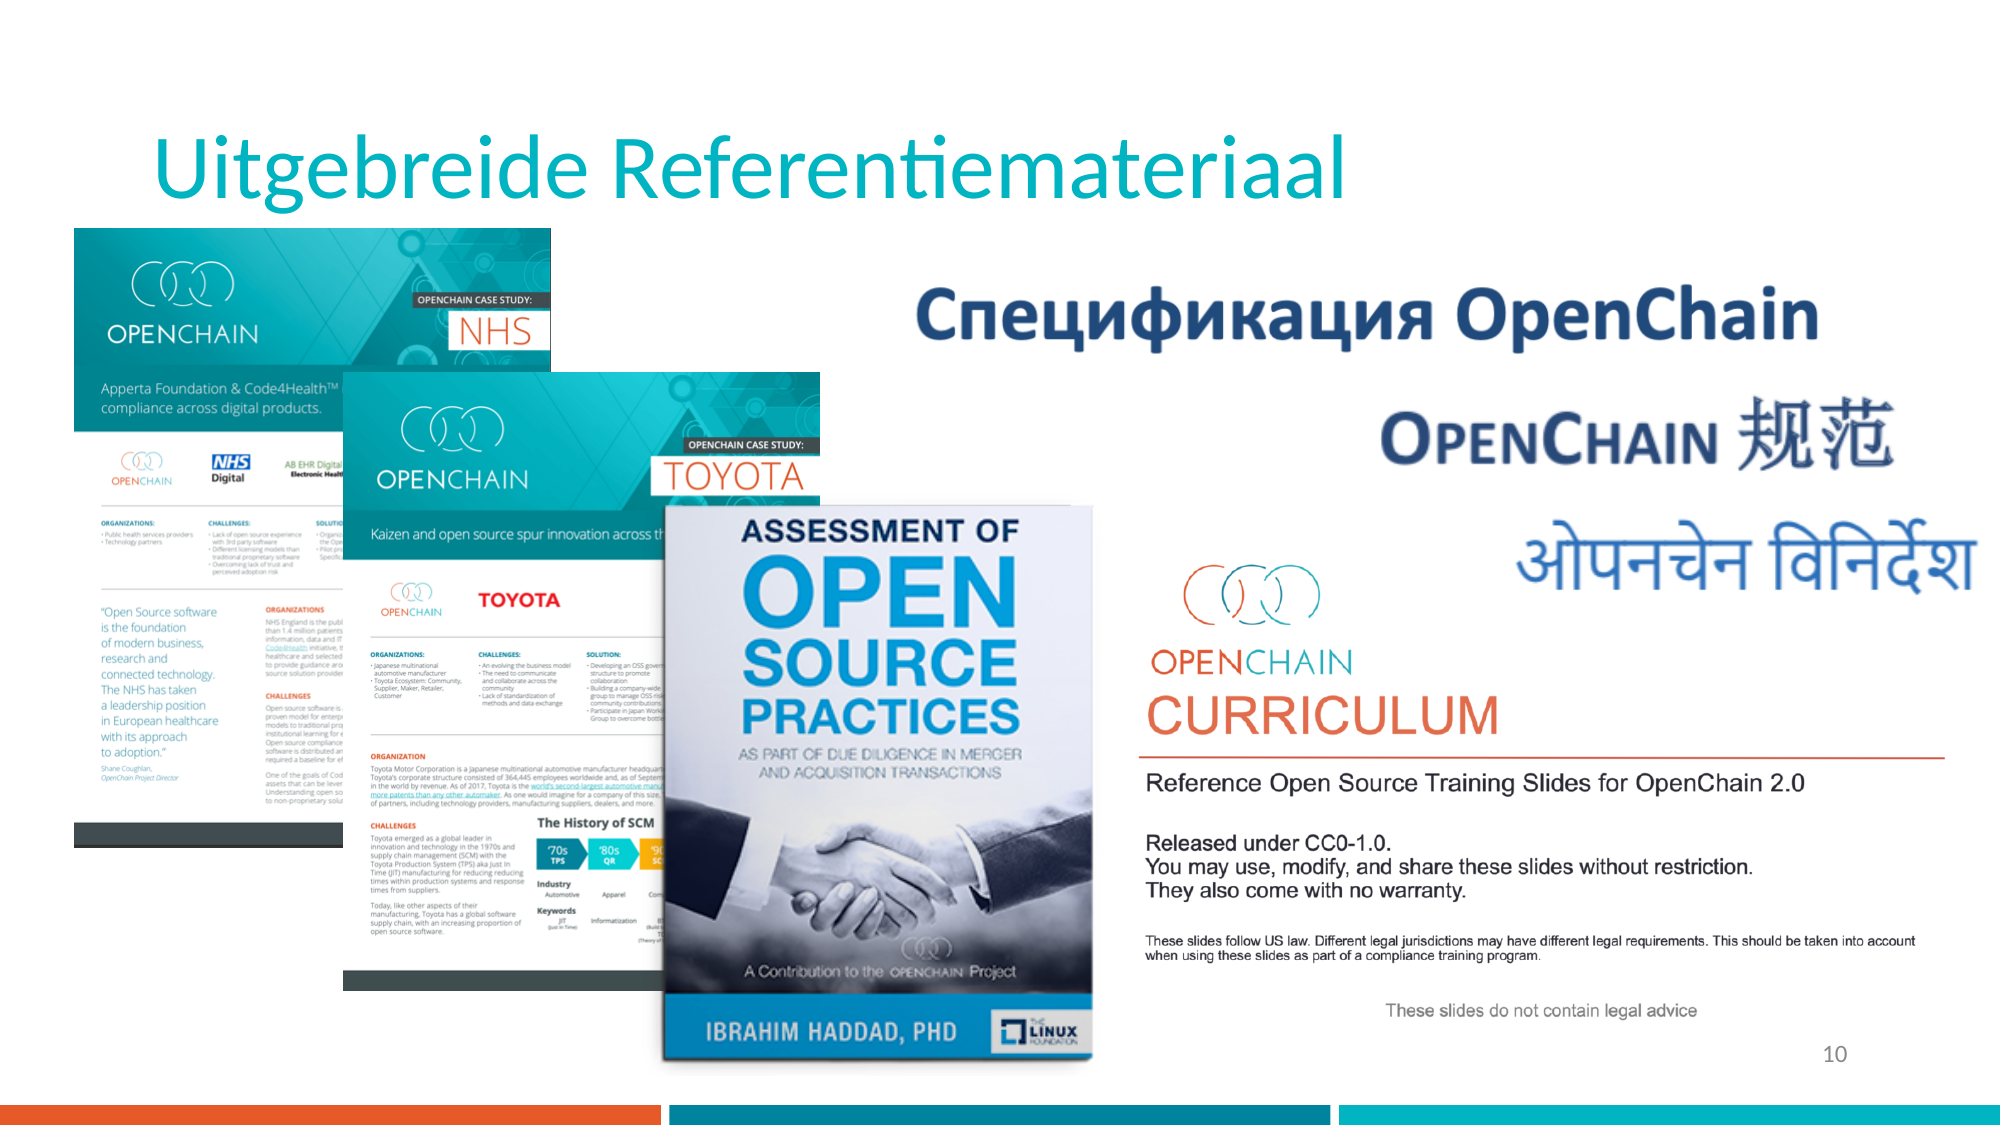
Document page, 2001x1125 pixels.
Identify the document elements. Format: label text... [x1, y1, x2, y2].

slide_number 10 [1648, 1031, 1863, 1083]
title Uitgebreide Referentiemateriaal [137, 59, 1863, 278]
picture [74, 204, 2000, 1076]
